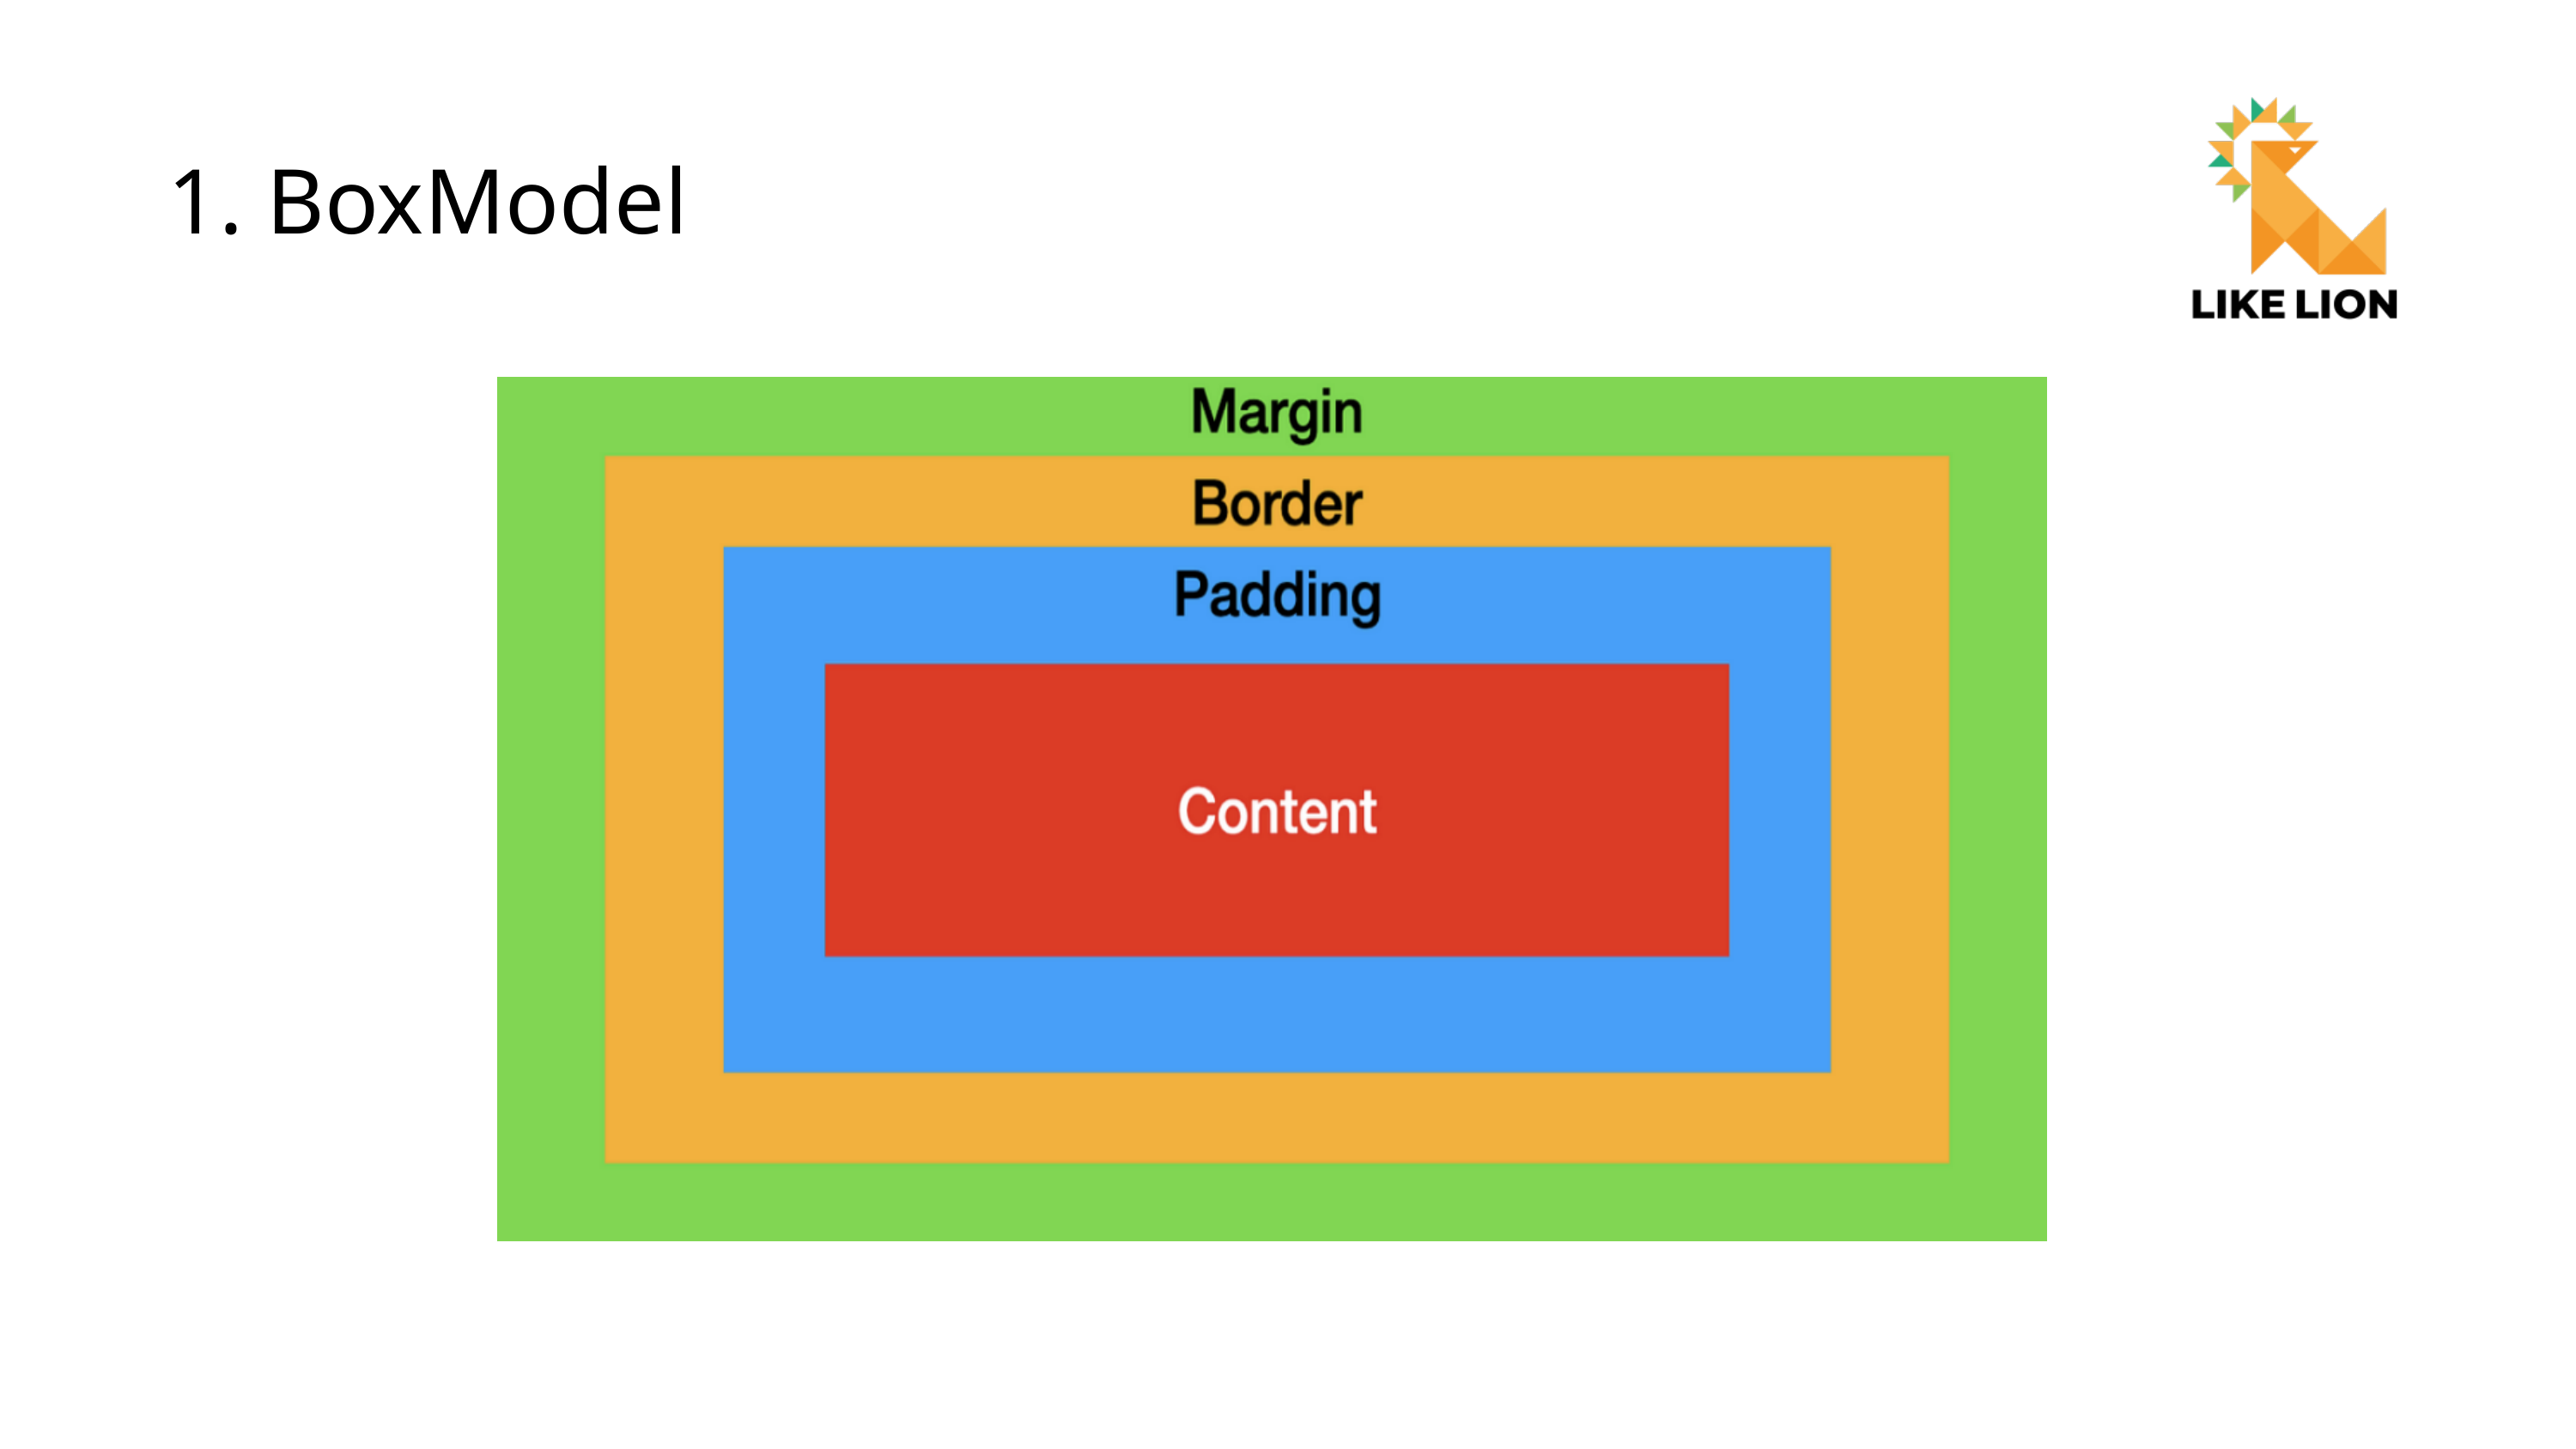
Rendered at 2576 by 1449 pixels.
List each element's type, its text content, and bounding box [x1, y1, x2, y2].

picture [496, 377, 2047, 1242]
picture [2123, 30, 2471, 378]
text_box 1. BoxModel [167, 139, 1236, 265]
